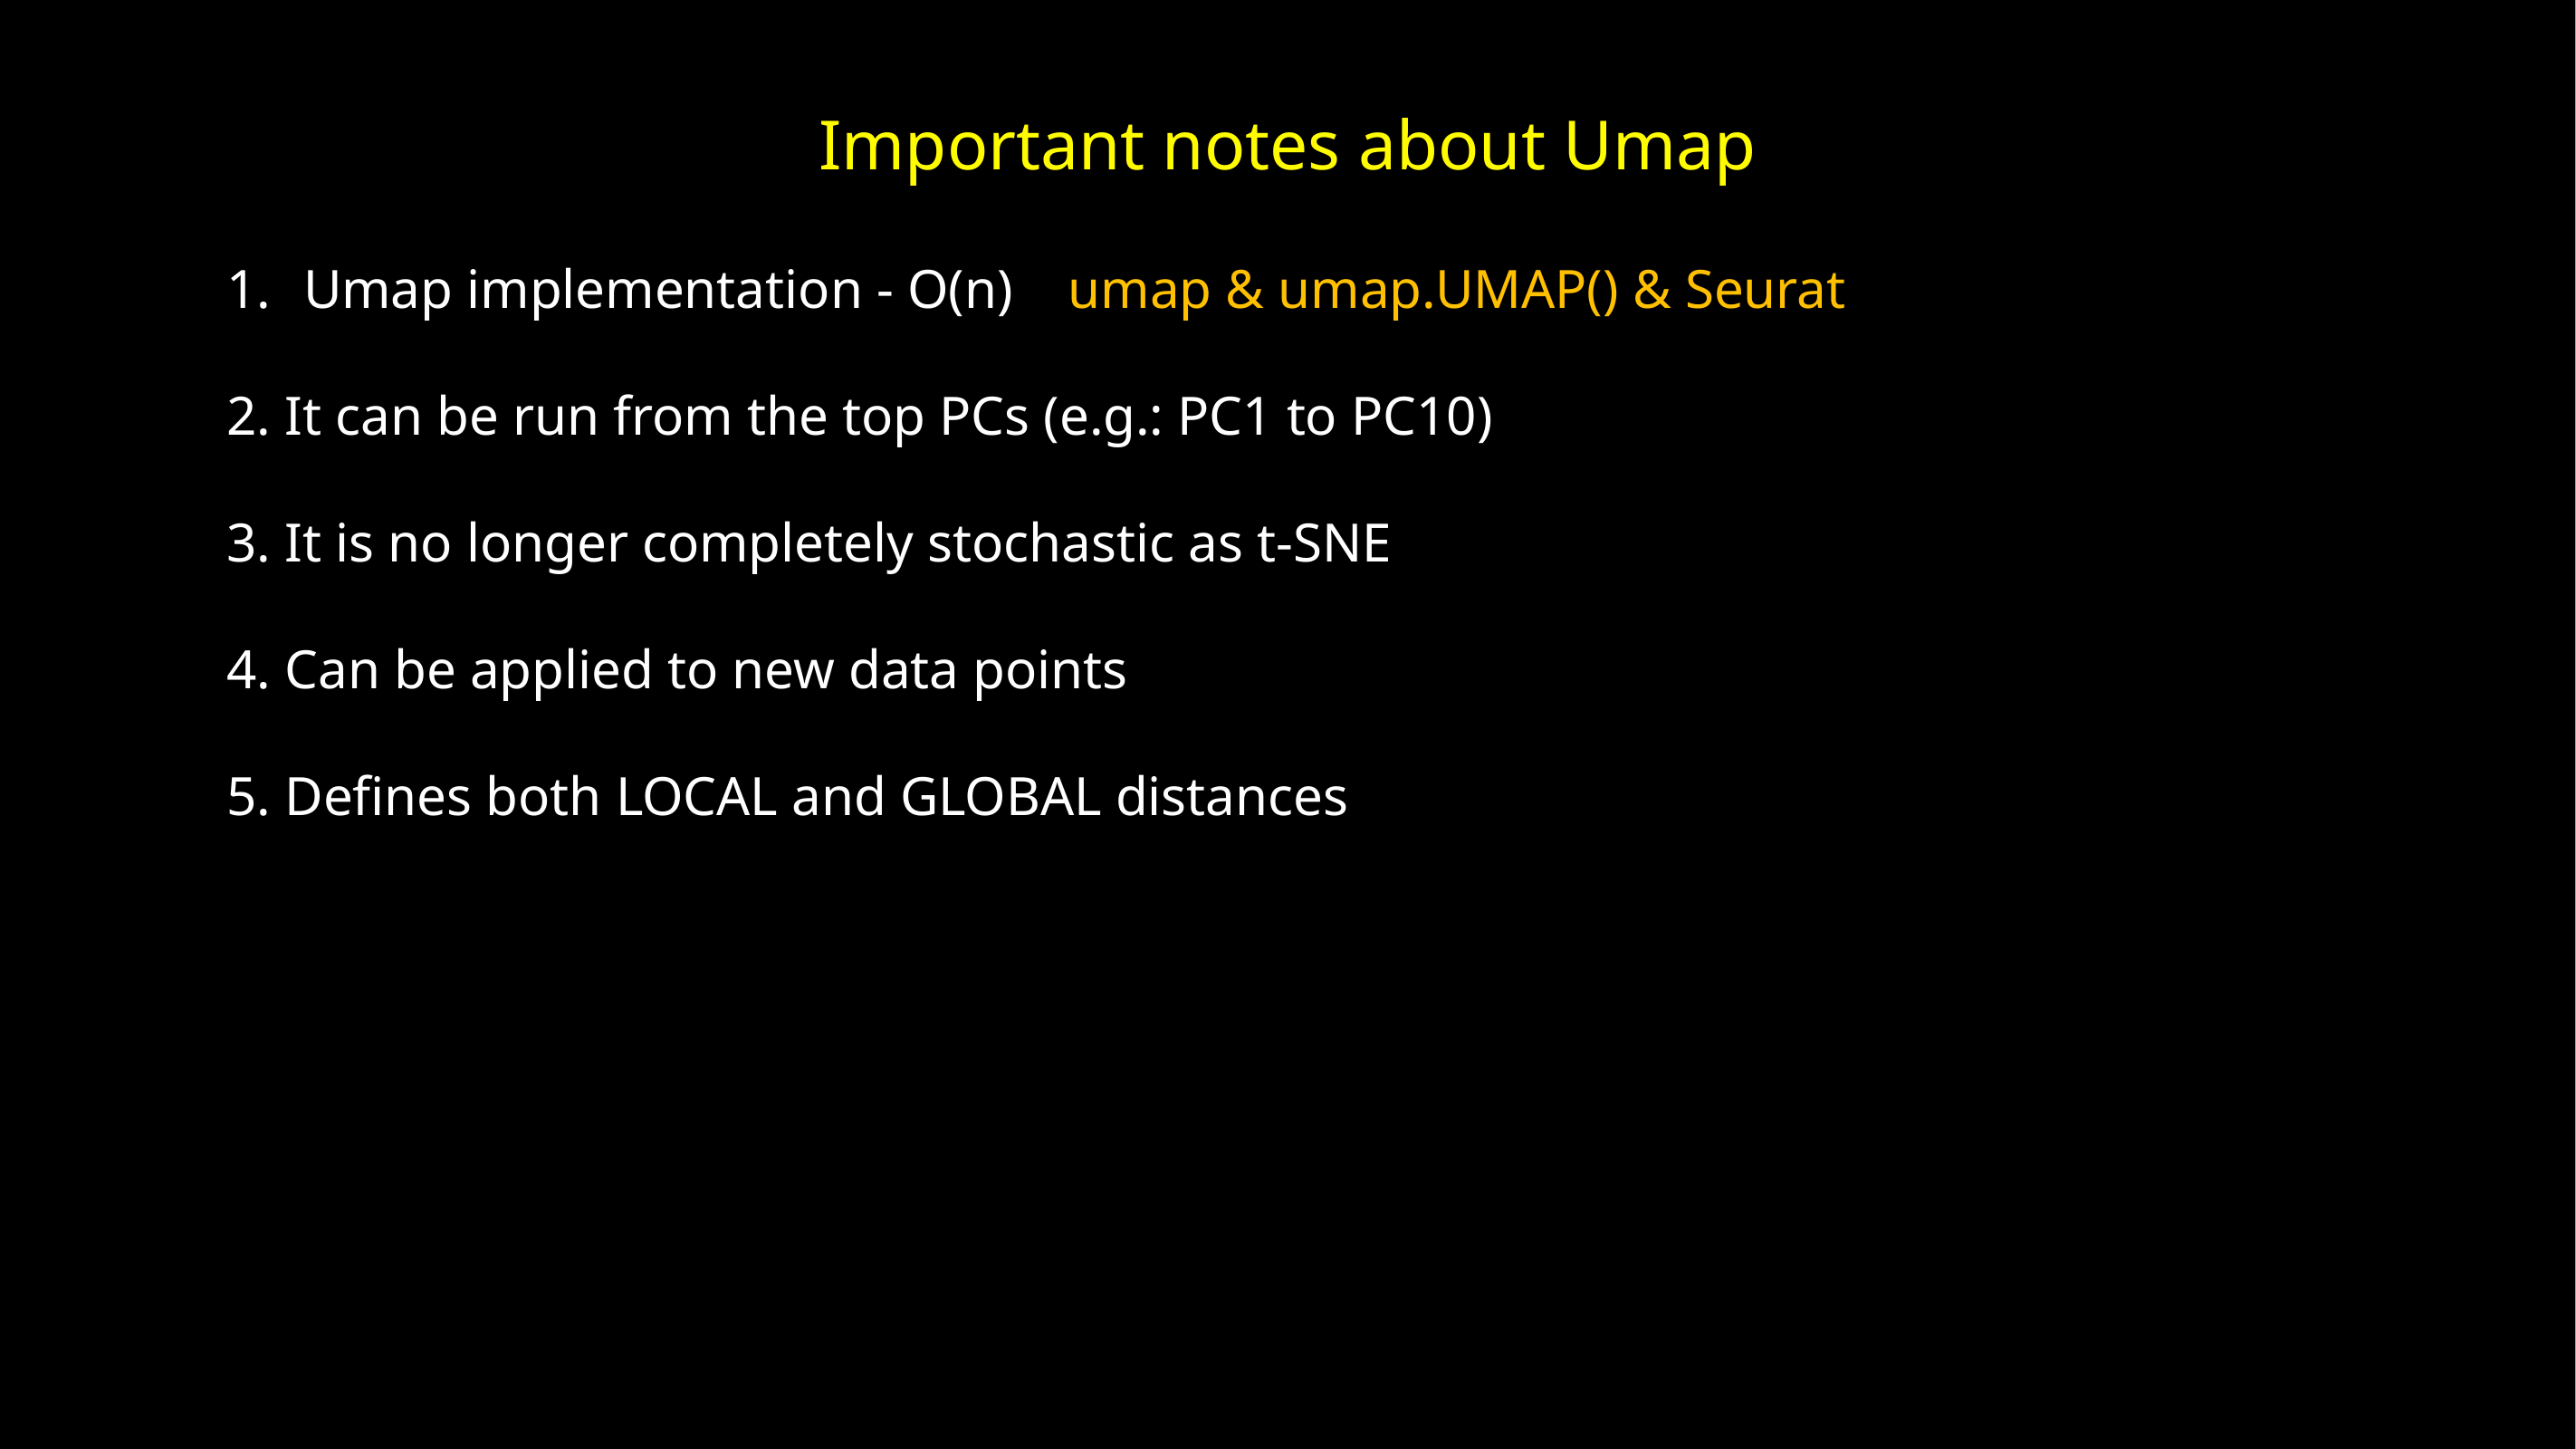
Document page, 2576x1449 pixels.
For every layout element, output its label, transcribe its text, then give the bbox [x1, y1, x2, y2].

text_box Umap implementation - O(n) umap & umap.UMAP() & Seurat 2. It can be run from the top PCs (e.g.: PC1 to PC10) 3. It is no longer completely stochastic as t-SNE 4. Can be applied to new data points 5. Defines both LOCAL and GLOBAL distances [213, 248, 2362, 833]
text_box Important notes about Umap [810, 93, 1765, 191]
